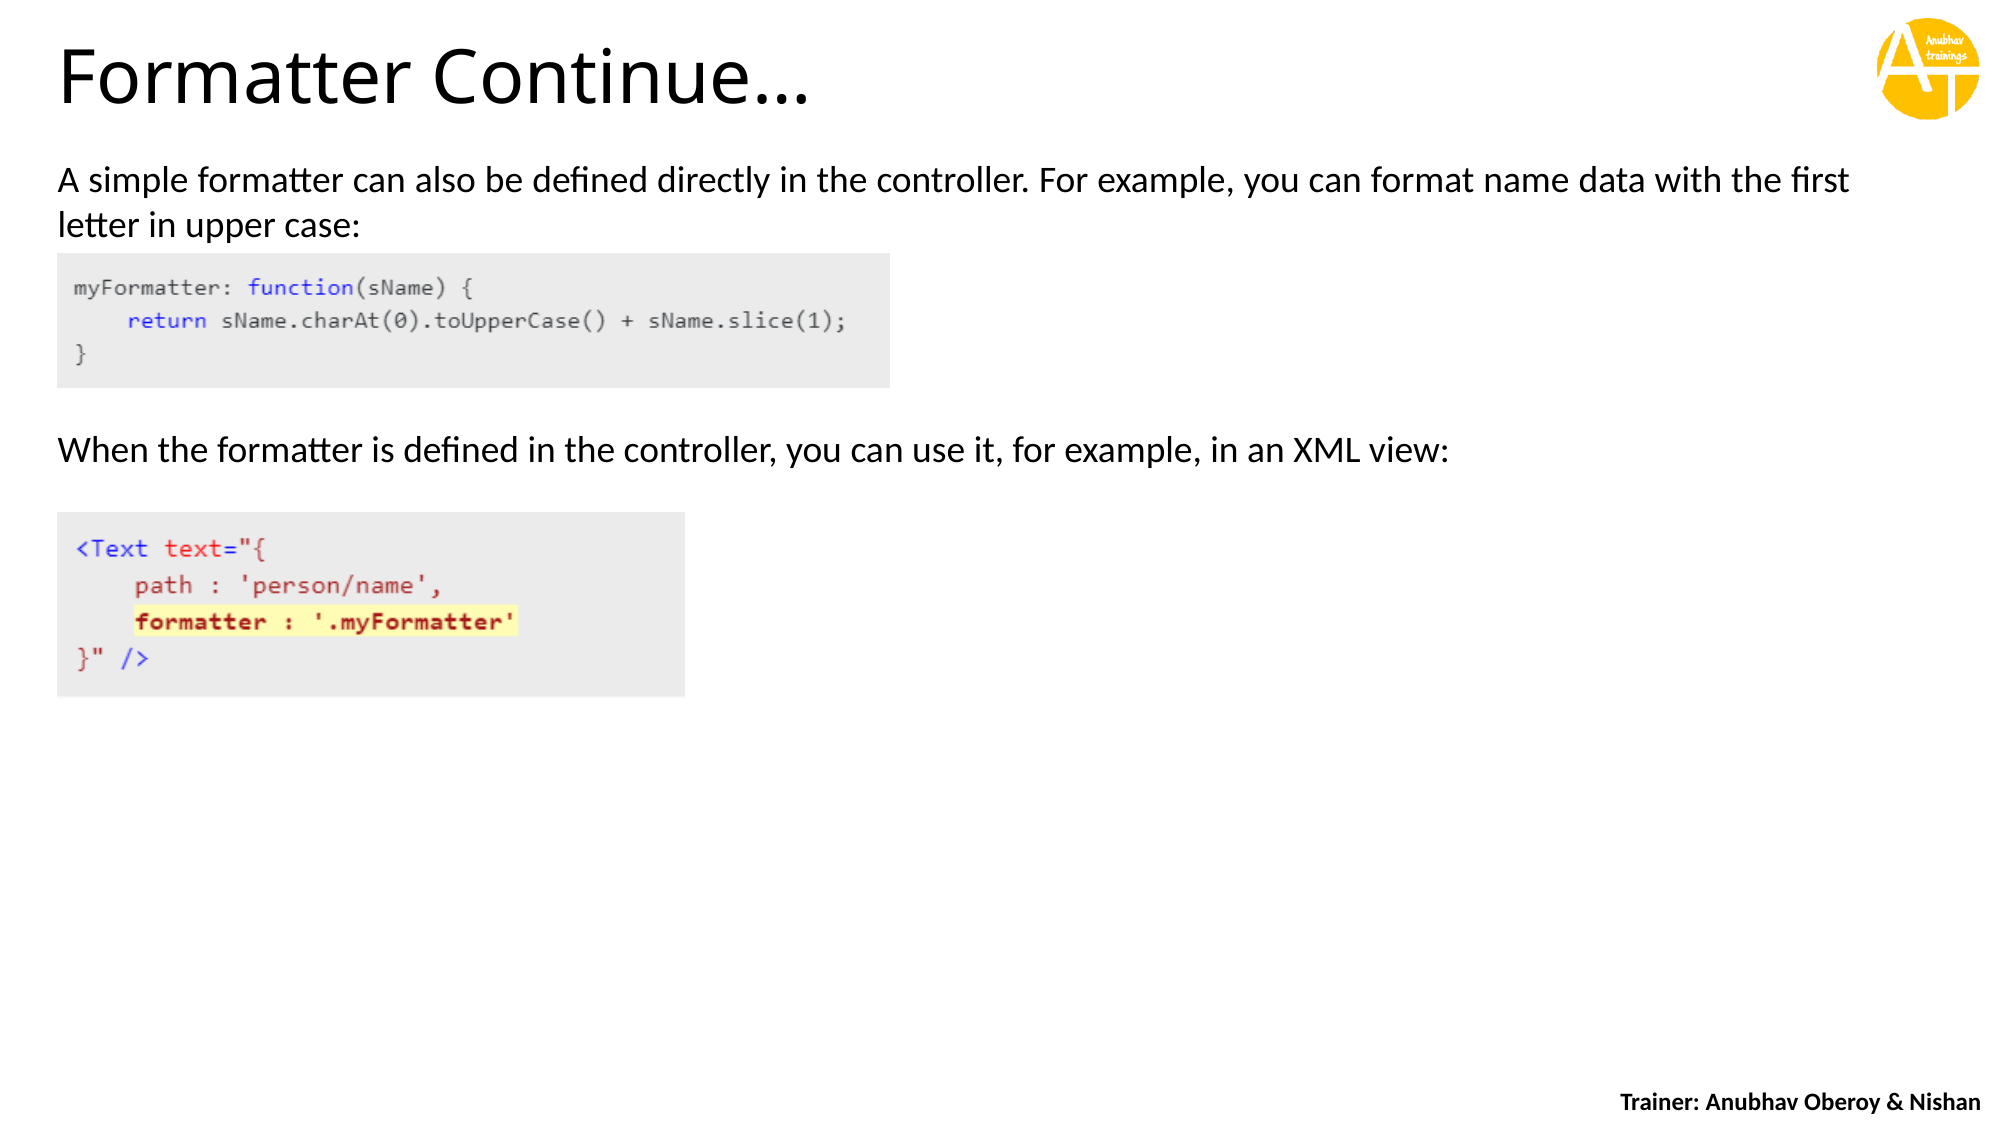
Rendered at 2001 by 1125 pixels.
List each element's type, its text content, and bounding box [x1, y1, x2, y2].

text_box Formatter Continue… [42, 30, 1867, 147]
picture [57, 253, 890, 388]
picture [1866, 11, 1985, 128]
text_box When the formatter is defined in the controller, you can use it, for example, in an XML view: [42, 418, 1838, 478]
picture [57, 512, 685, 698]
footer Trainer: Anubhav Oberoy & Nishan [1568, 1077, 1998, 1123]
text_box A simple formatter can also be defined directly in the controller. For example, you can format name data with the first letter in upper case: [42, 147, 1867, 253]
